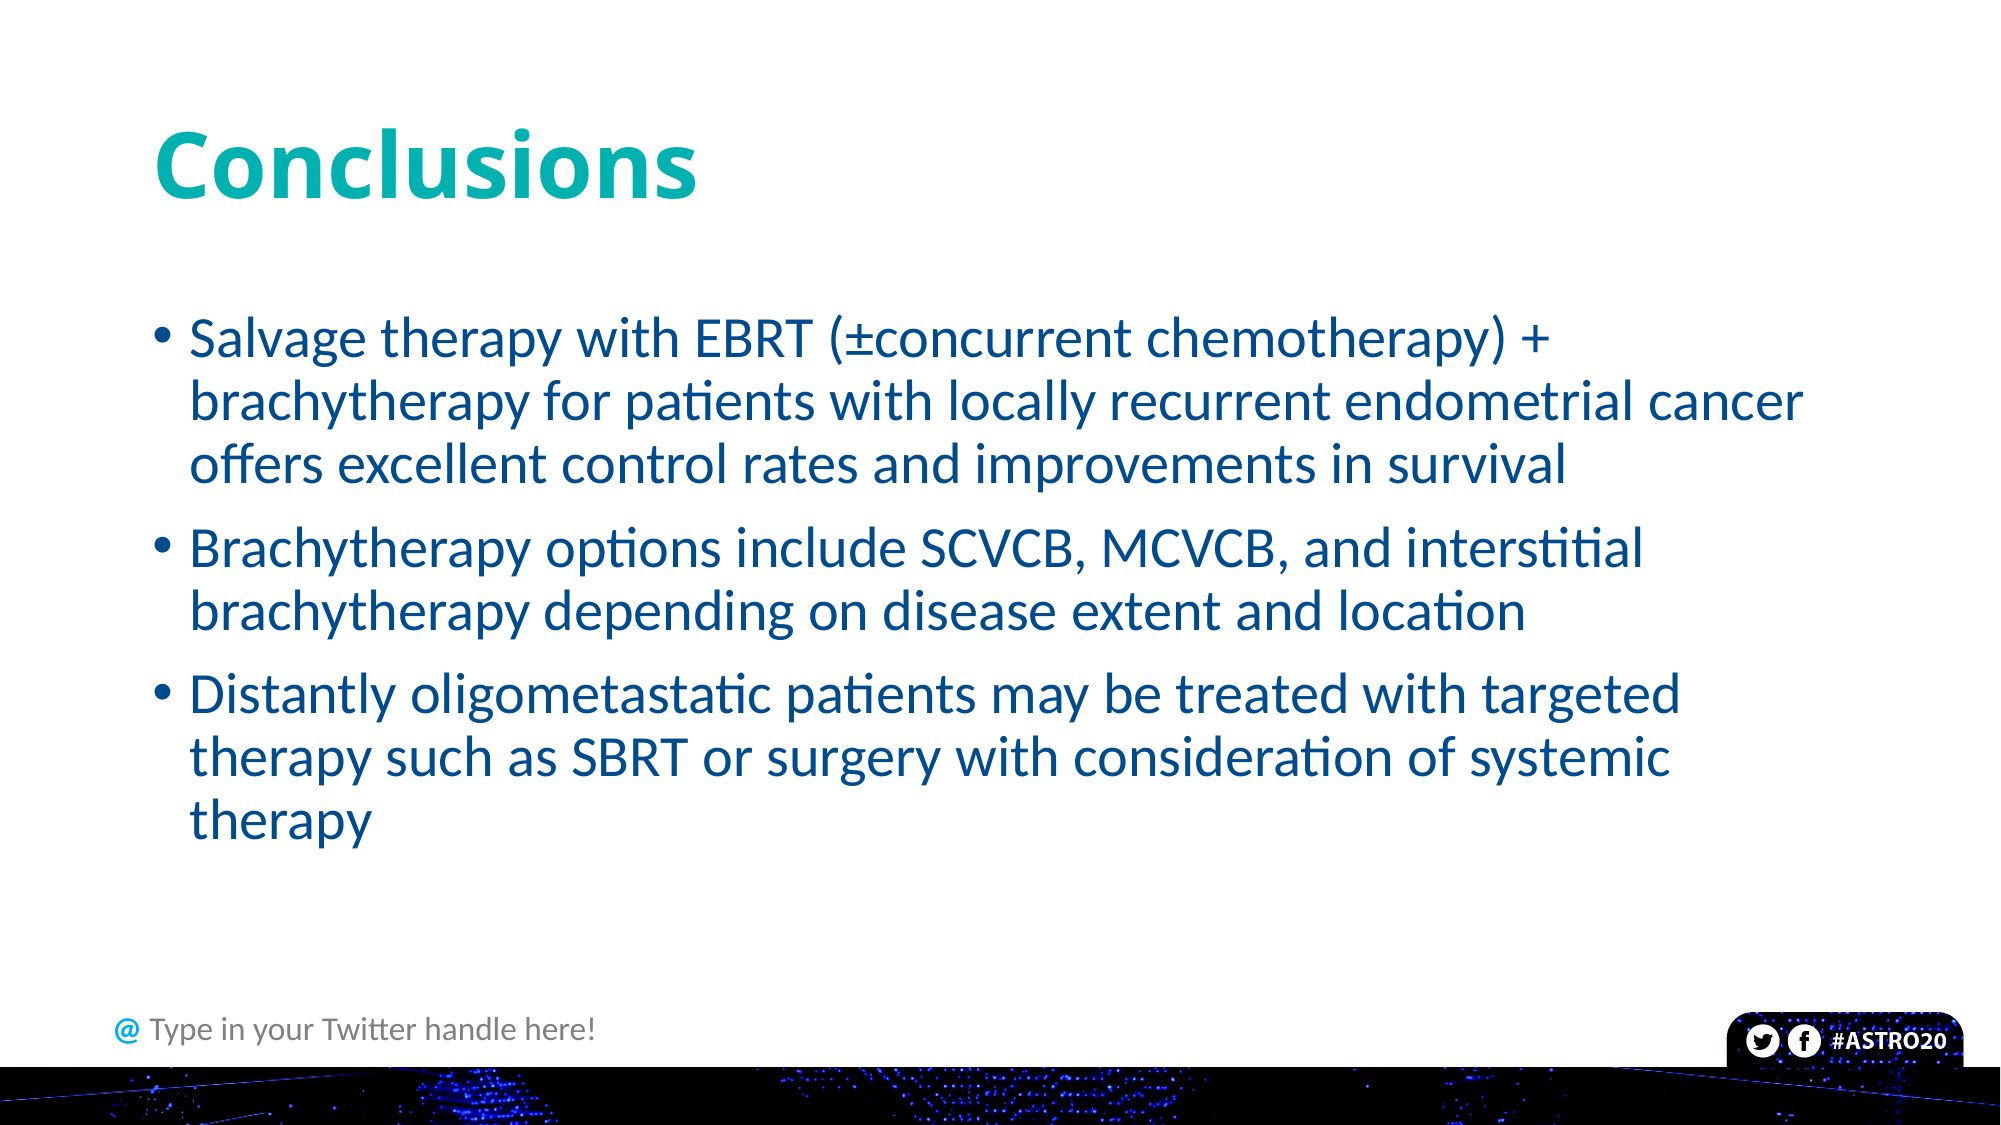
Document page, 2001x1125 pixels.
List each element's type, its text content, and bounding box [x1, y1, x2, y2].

list Salvage therapy with EBRT (±concurrent chemotherapy) + brachytherapy for patients with locally recurrent endometrial cancer offers excellent control rates and improvements in survival Brachytherapy options include SCVCB, MCVCB, and interstitial brachytherapy depending on disease extent and location Distantly oligometastatic patients may be treated with targeted therapy such as SBRT or surgery with consideration of systemic therapy [137, 299, 1863, 1014]
picture [0, 0, 2001, 1125]
title Conclusions [137, 59, 1863, 278]
